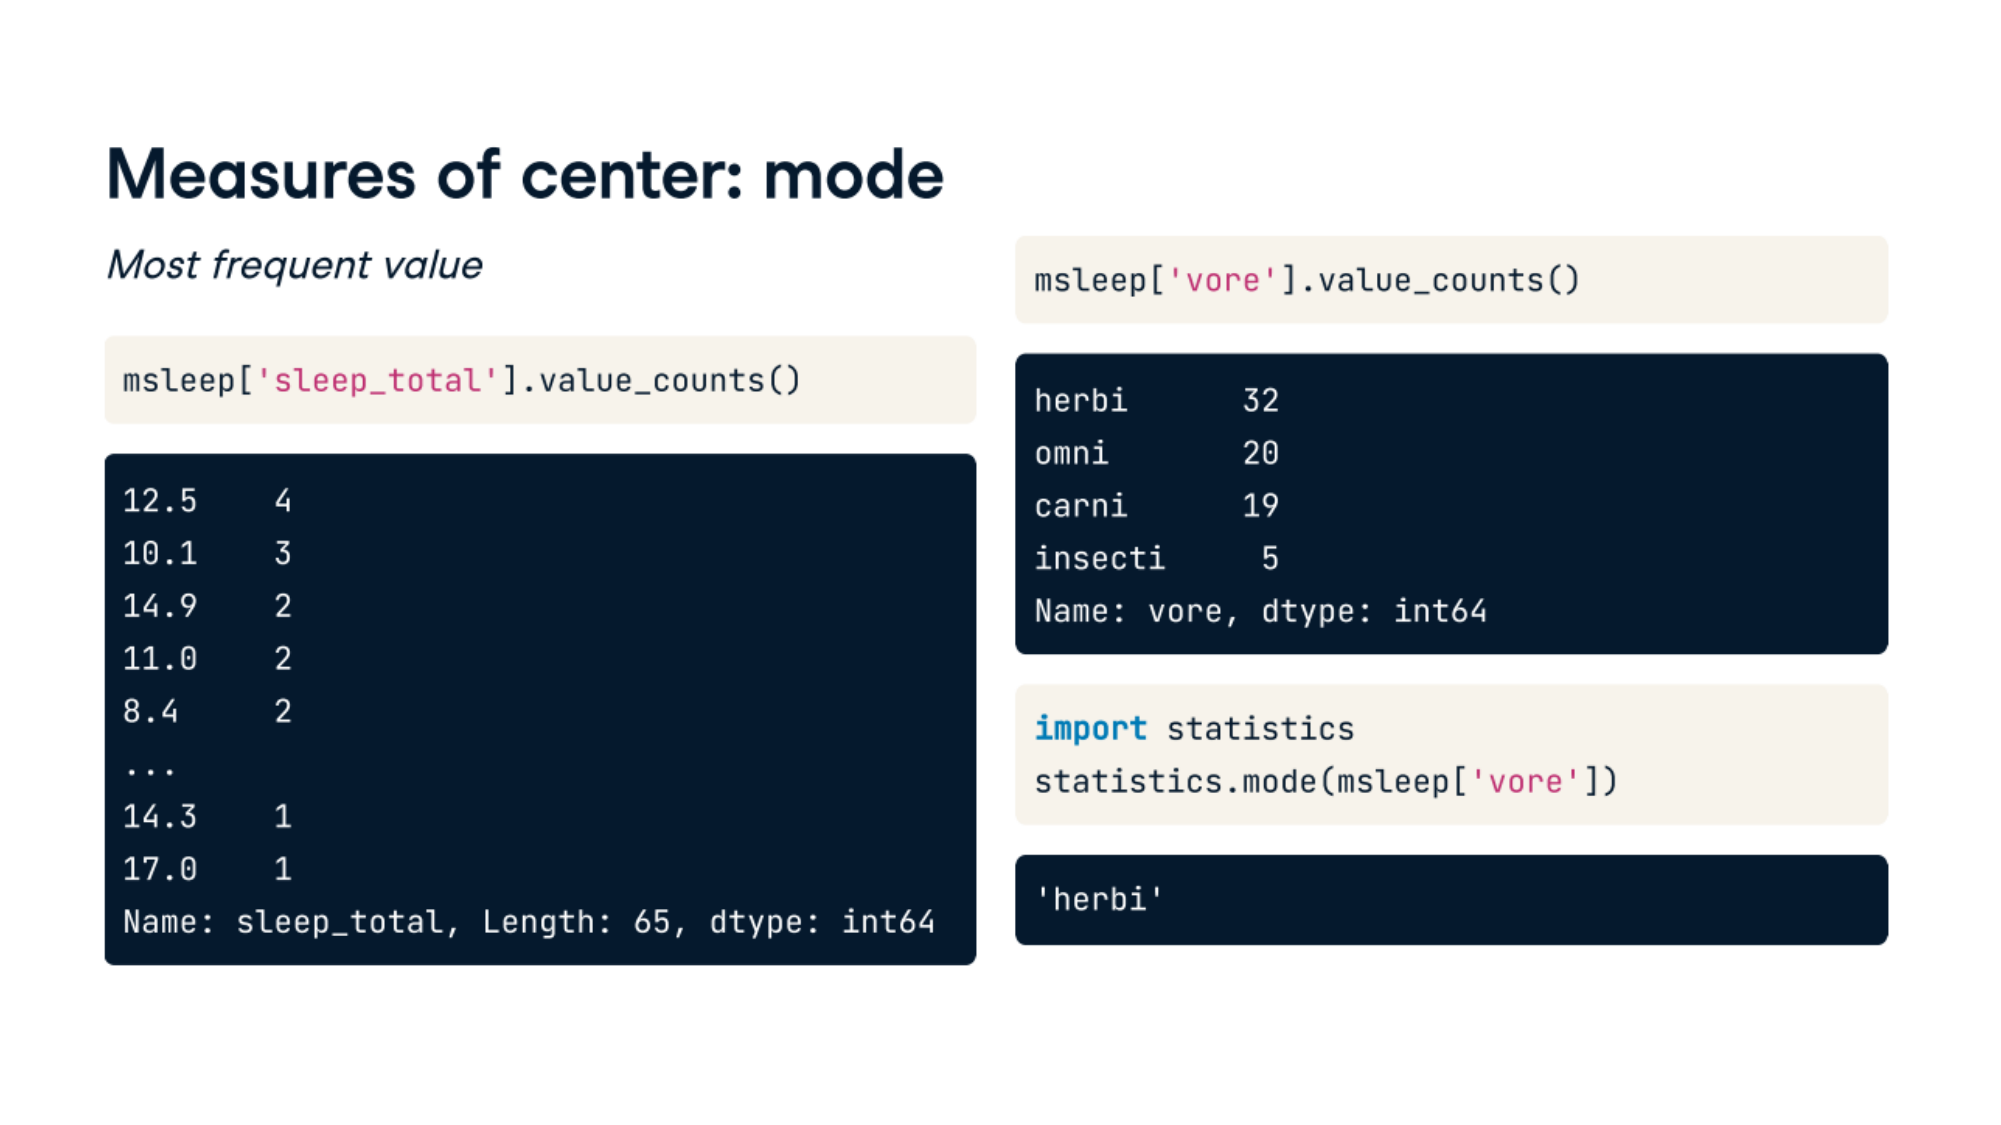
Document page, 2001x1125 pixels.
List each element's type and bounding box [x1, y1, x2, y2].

picture [88, 132, 1912, 992]
